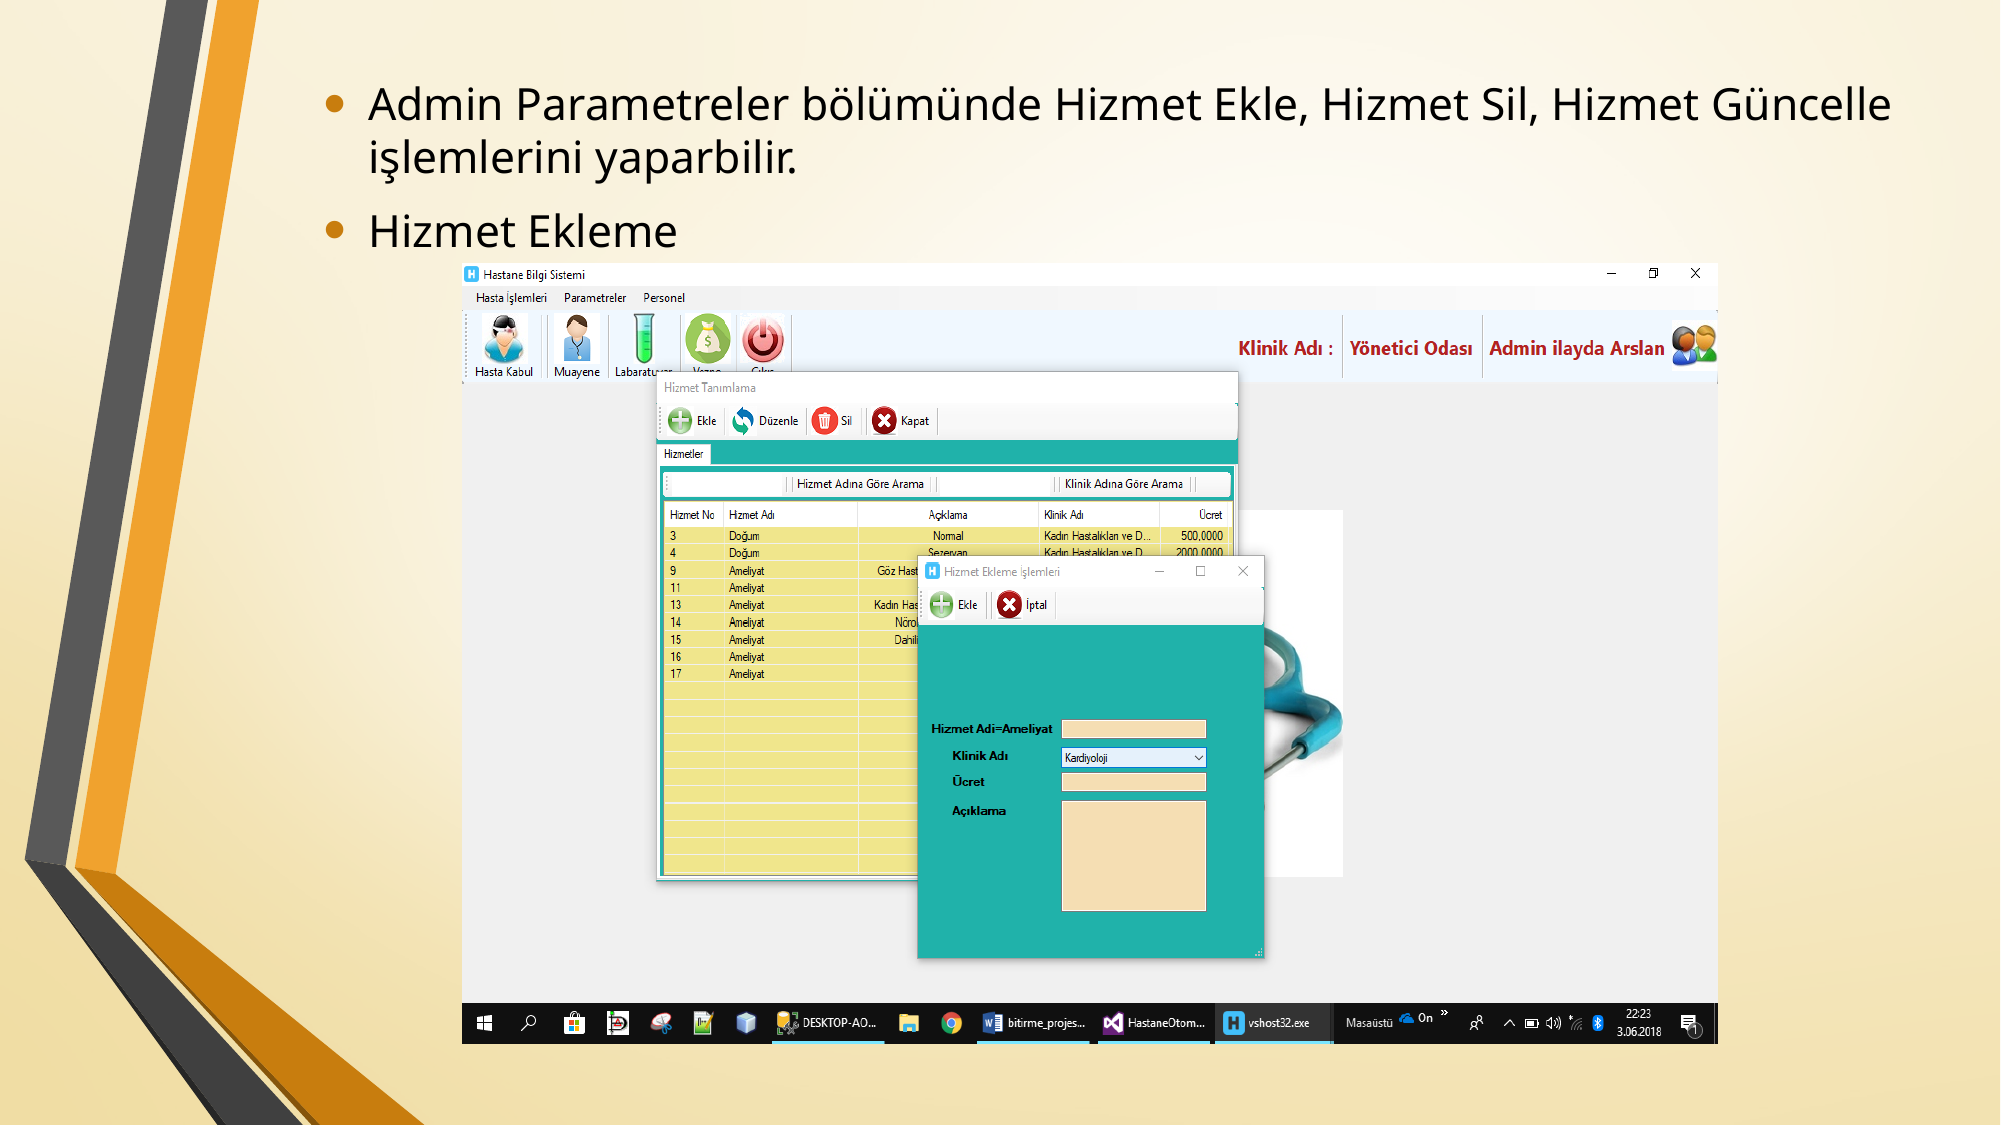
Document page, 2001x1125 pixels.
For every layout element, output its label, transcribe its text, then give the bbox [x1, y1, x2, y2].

picture [461, 263, 1718, 1045]
list Admin Parametreler bölümünde Hizmet Ekle, Hizmet Sil, Hizmet Güncelle işlemlerini yaparbilir. Hizmet Ekleme [308, 68, 1952, 264]
